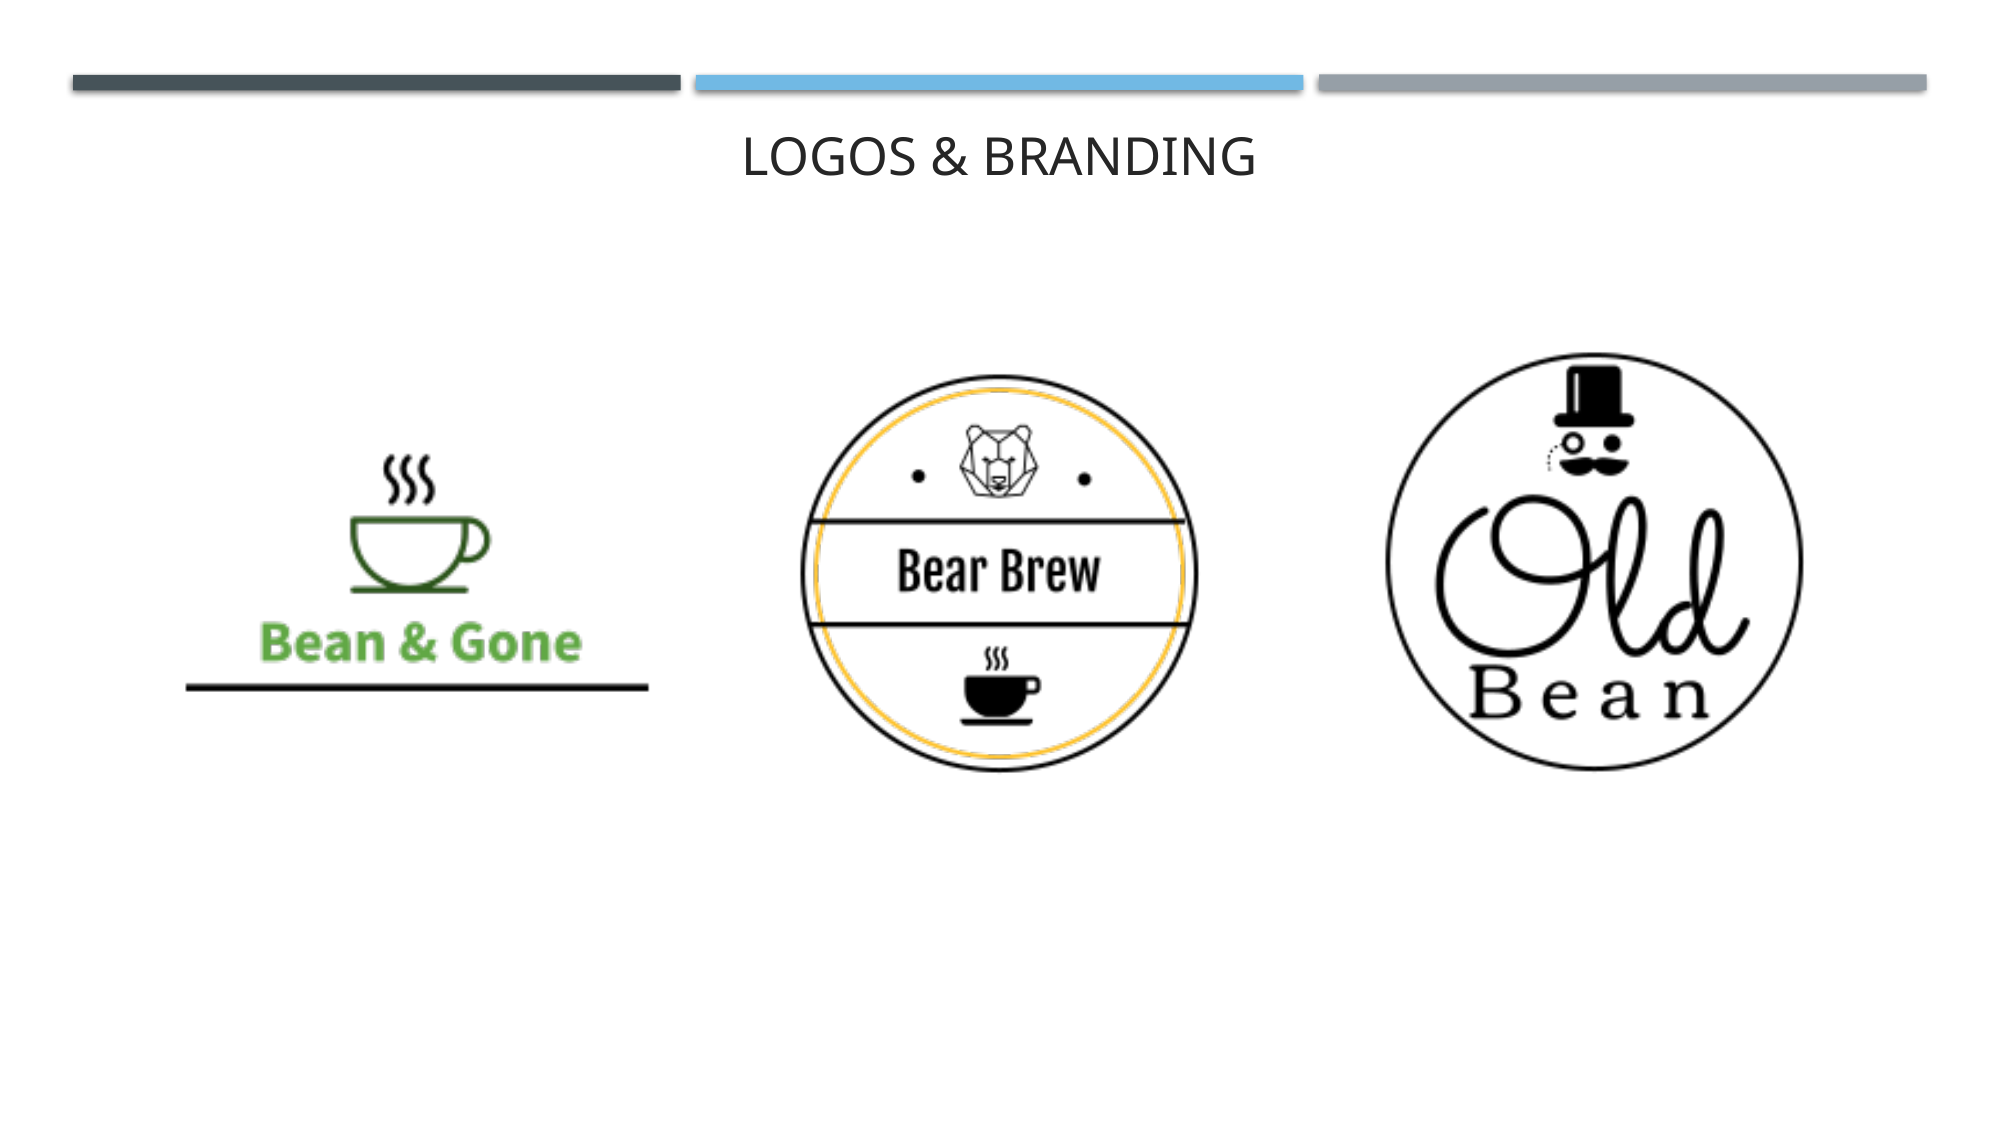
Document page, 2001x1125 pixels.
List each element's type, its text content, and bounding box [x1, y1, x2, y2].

picture [779, 353, 1221, 795]
title Logos & Branding [95, 115, 1905, 194]
picture [1362, 330, 1828, 796]
picture [160, 315, 676, 832]
